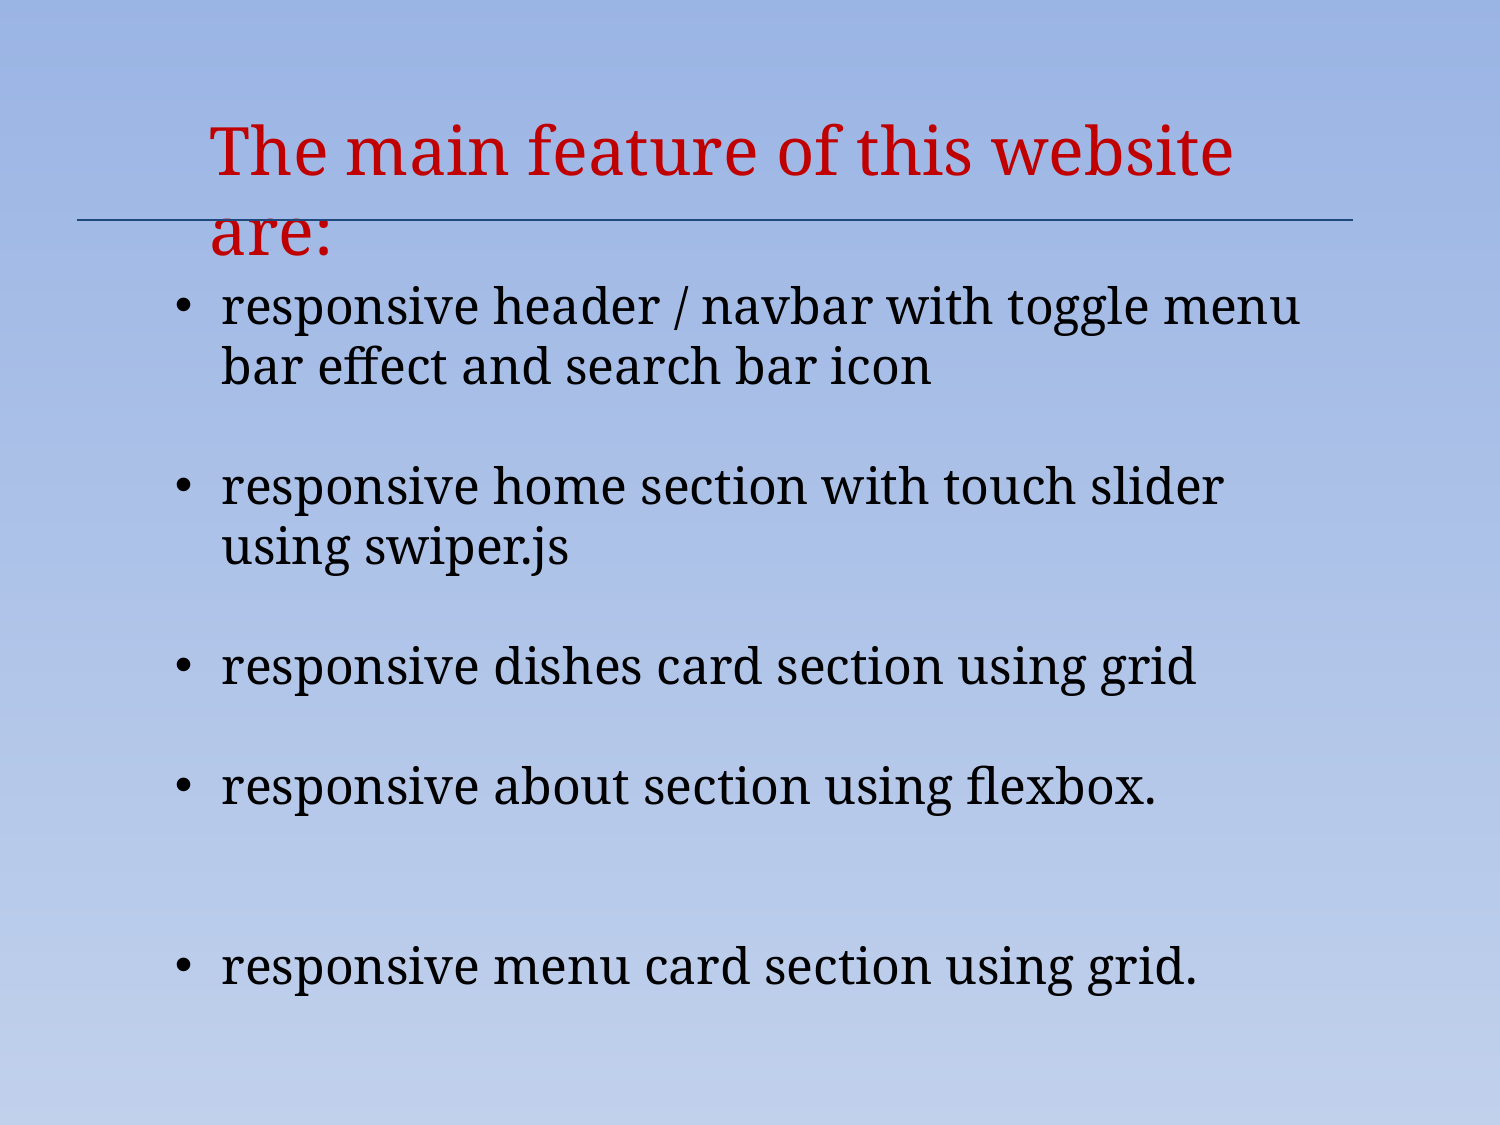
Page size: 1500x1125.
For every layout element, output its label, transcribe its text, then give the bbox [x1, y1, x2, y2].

text_box responsive header / navbar with toggle menu bar effect and search bar icon responsive home section with touch slider using swiper.js responsive dishes card section using grid responsive about section using flexbox. responsive menu card section using grid. [160, 267, 1354, 1002]
text_box The main feature of this website are: [194, 225, 1353, 267]
text_box The main feature of this website are: [194, 101, 1353, 219]
